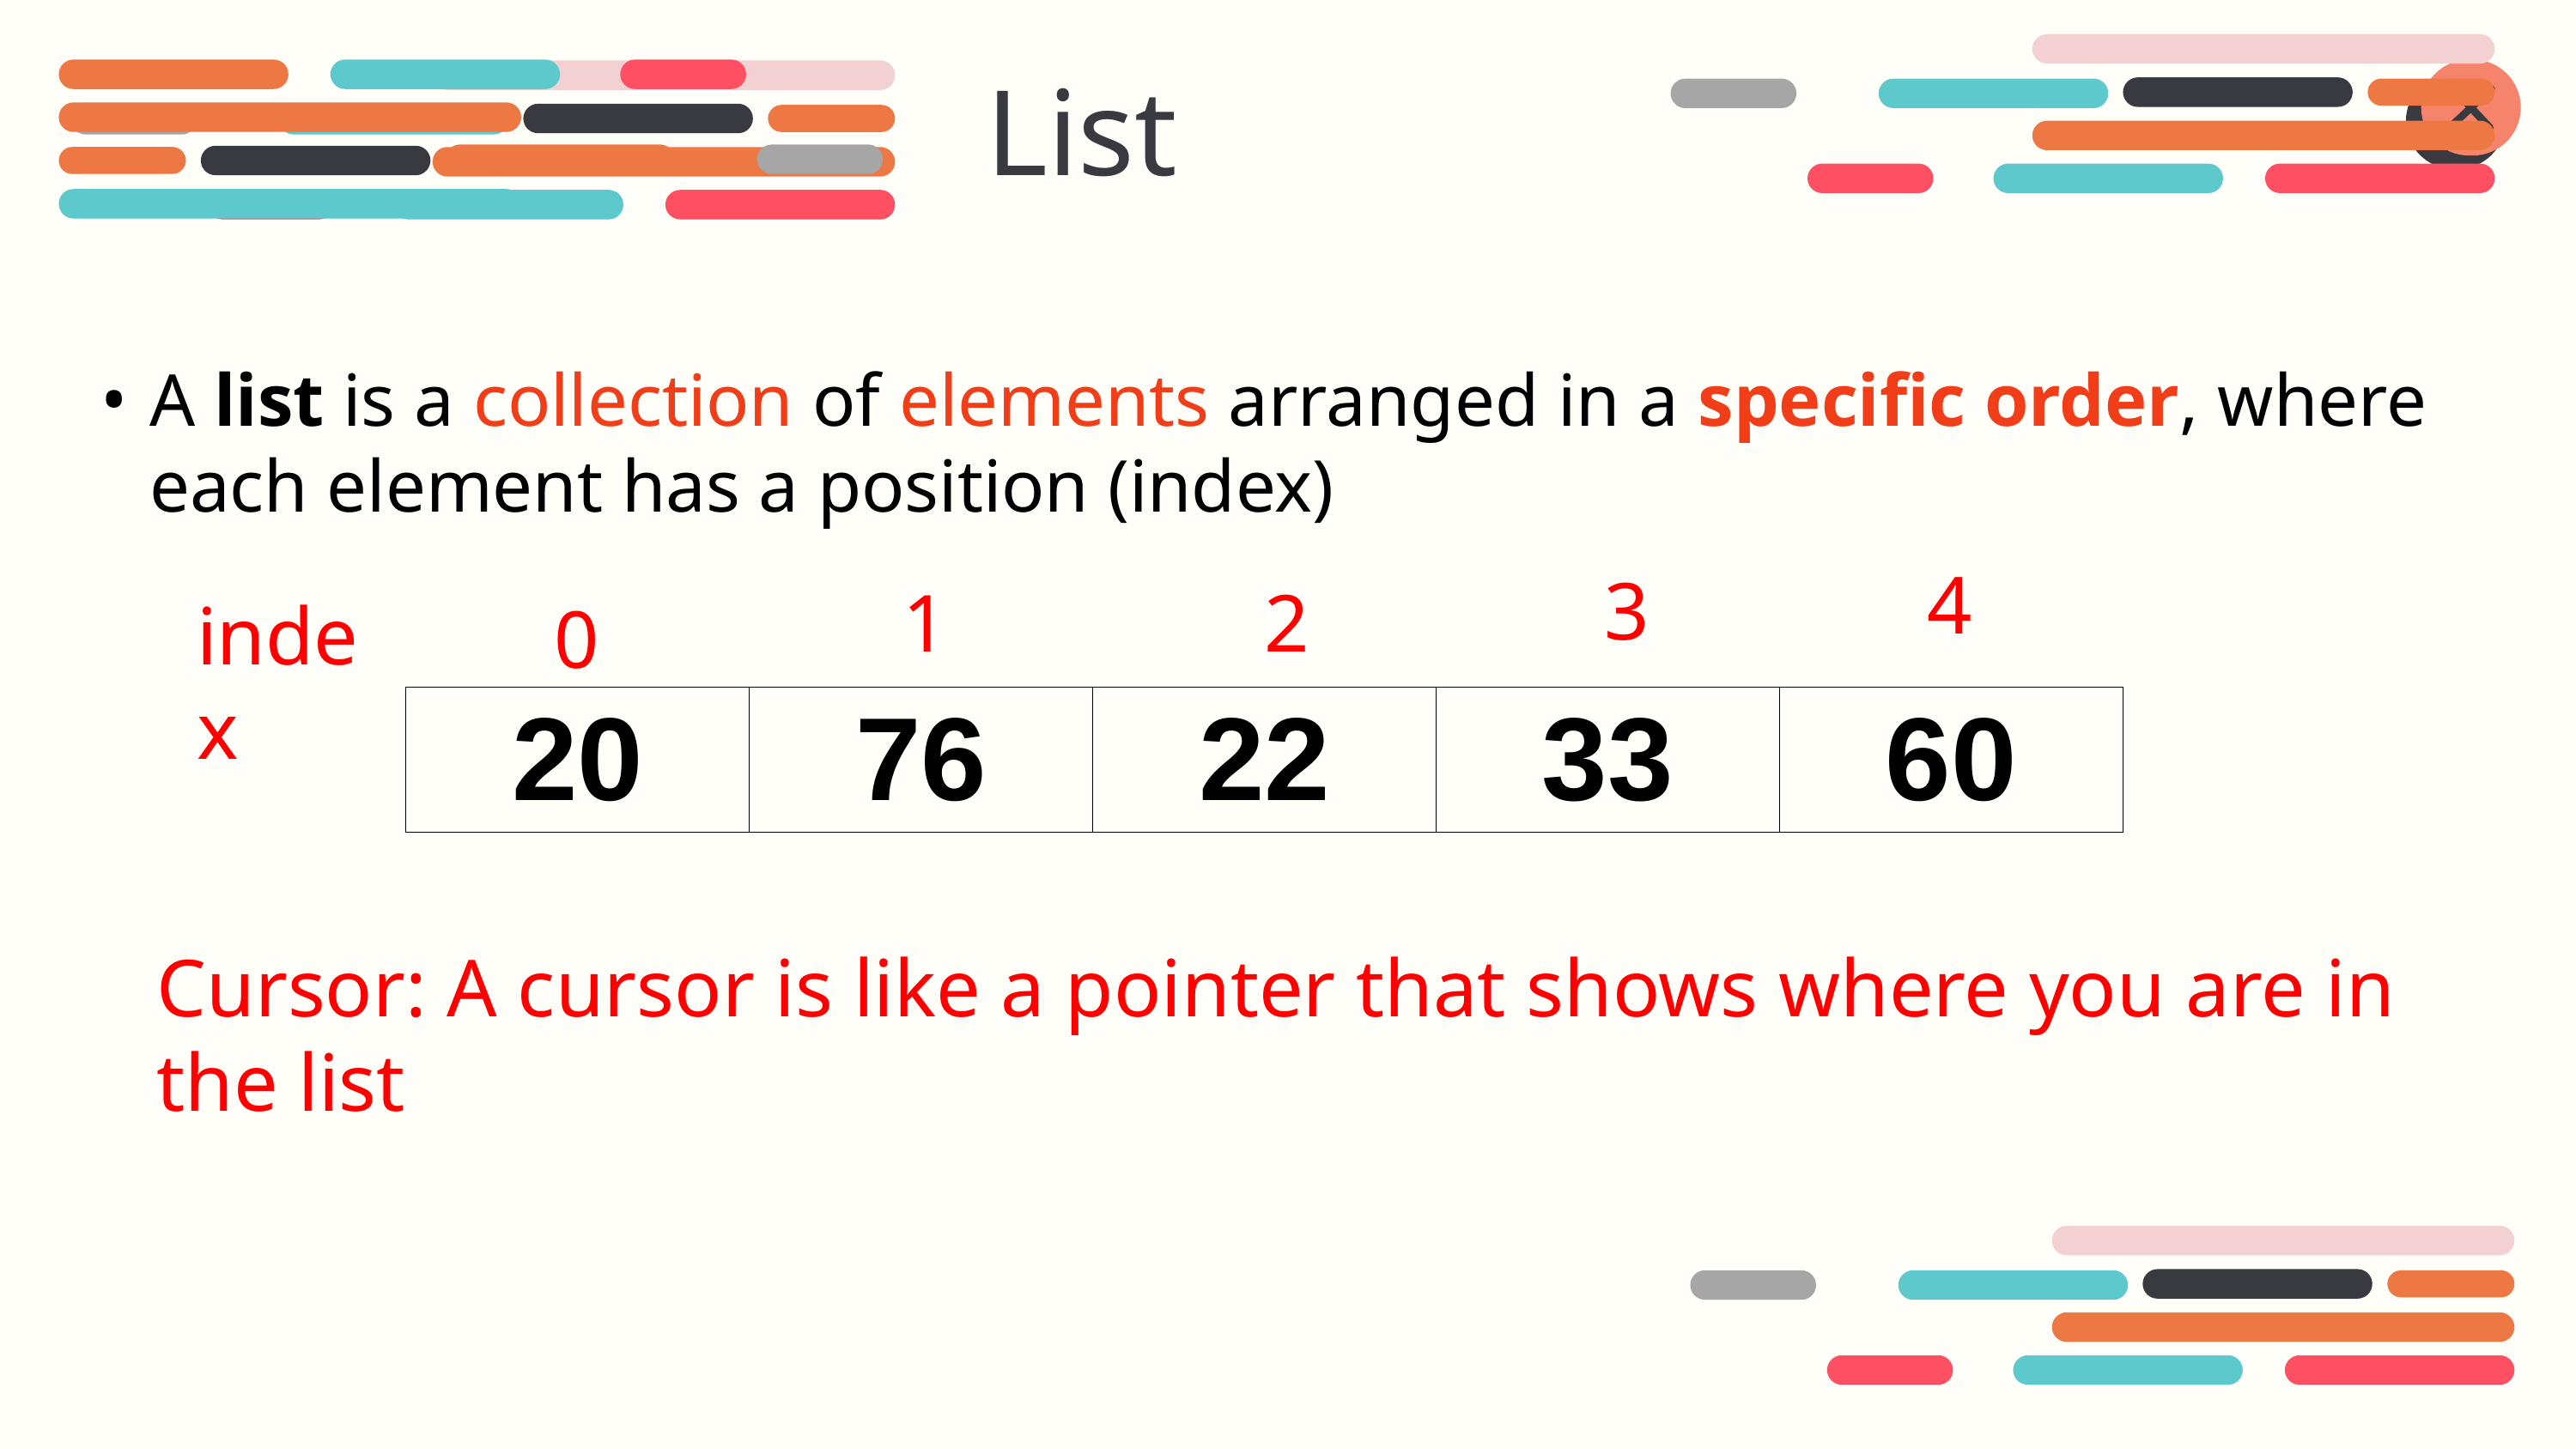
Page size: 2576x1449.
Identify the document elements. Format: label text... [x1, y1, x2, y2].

text_box 3 [1604, 561, 1671, 657]
text_box Cursor: A cursor is like a pointer that shows where you are in the list [156, 938, 2419, 1127]
table_header 76 [750, 688, 1092, 832]
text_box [58, 33, 884, 219]
table_header 60 [1780, 688, 2123, 832]
text_box 4 [1927, 555, 1994, 650]
text_box List [986, 57, 1421, 199]
text_box 0 [554, 590, 621, 685]
text_box 2 [1264, 573, 1331, 669]
text_box 1 [902, 573, 969, 669]
list A list is a collection of elements arranged in a specific order, where each element has a position (index) [72, 349, 2480, 555]
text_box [1670, 33, 2495, 219]
table_header 20 [406, 688, 749, 832]
table_header 33 [1437, 688, 1779, 832]
table_header 22 [1093, 688, 1436, 832]
text_box index [197, 585, 398, 775]
